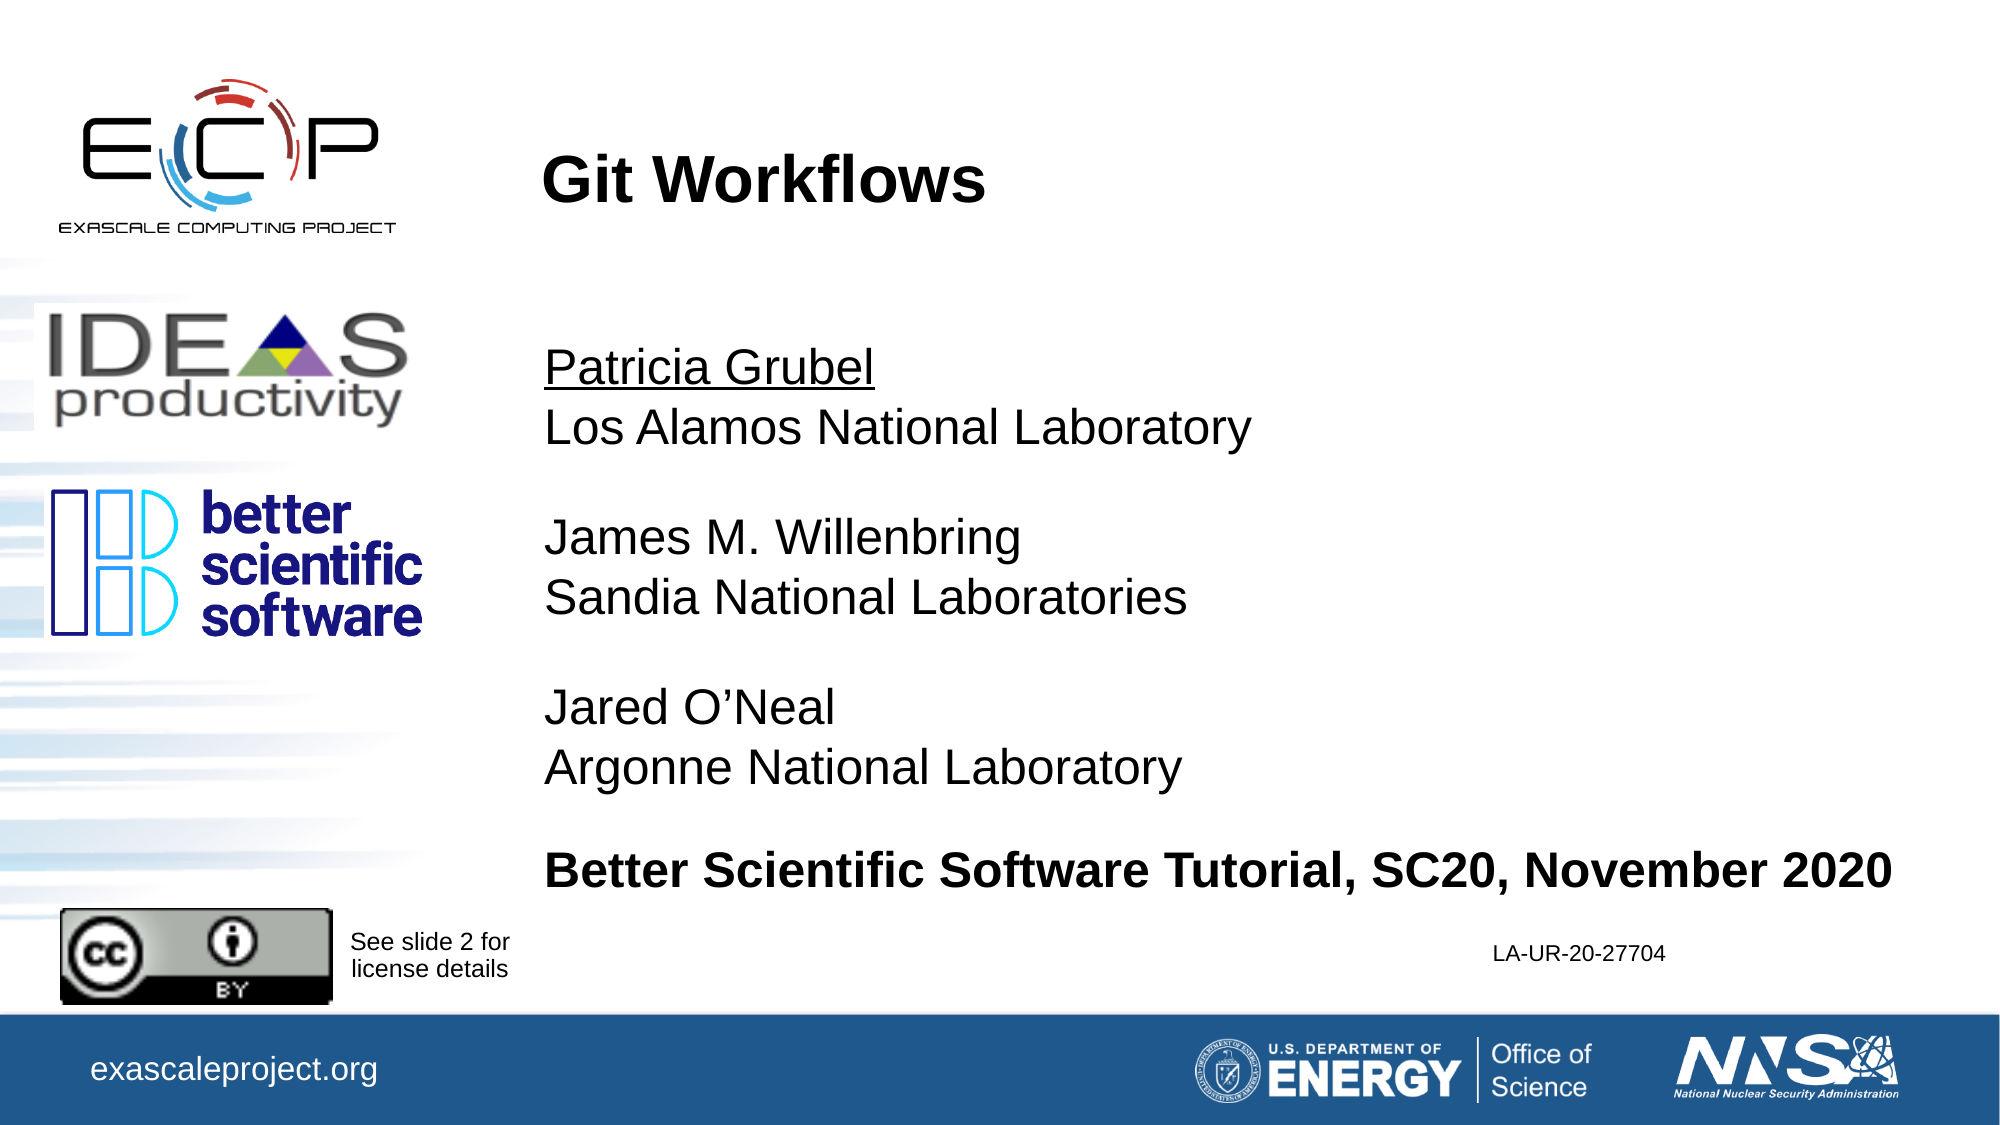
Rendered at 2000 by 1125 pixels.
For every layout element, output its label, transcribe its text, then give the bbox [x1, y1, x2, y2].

text_box LA-UR-20-27704 [1473, 928, 1826, 979]
picture [59, 79, 396, 233]
subtitle Patricia Grubel Los Alamos National Laboratory James M. Willenbring Sandia National Laboratories Jared O’Neal Argonne National Laboratory Better Scientific Software Tutorial, SC20, November 2020 [525, 276, 2000, 746]
picture [0, 258, 469, 1005]
title Git Workflows [525, 53, 1887, 224]
picture [1195, 1037, 1592, 1103]
picture [1673, 1034, 1899, 1106]
text_box See slide 2 for license details [338, 921, 527, 991]
